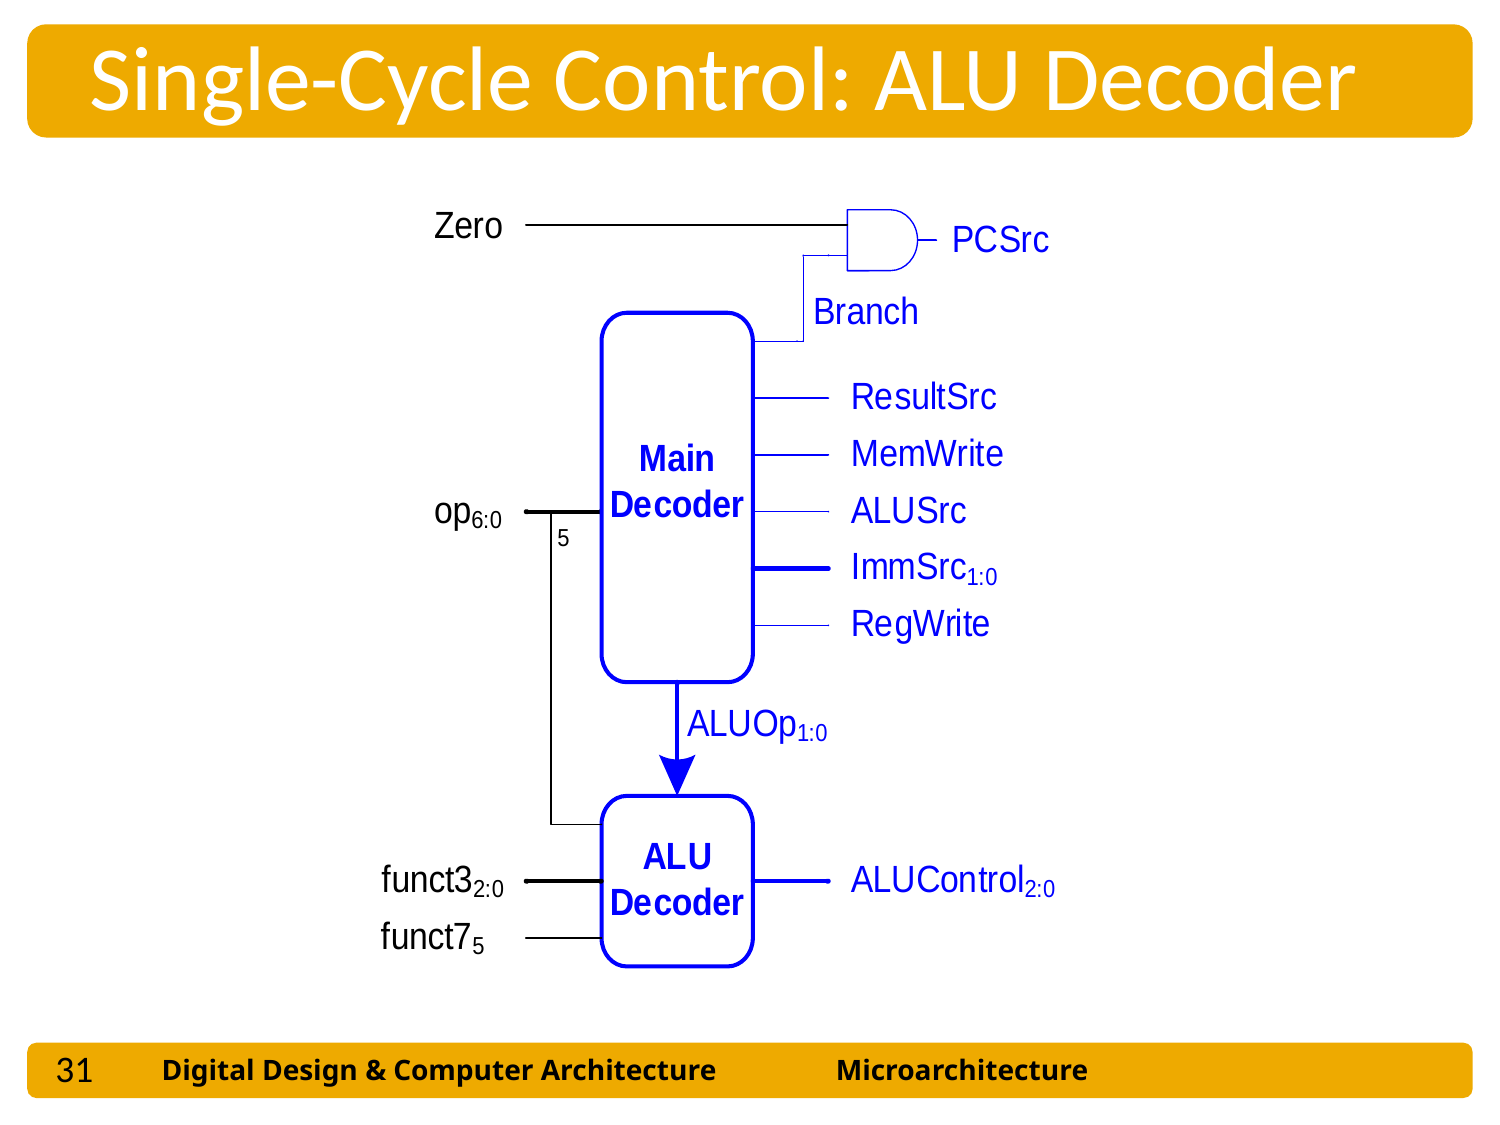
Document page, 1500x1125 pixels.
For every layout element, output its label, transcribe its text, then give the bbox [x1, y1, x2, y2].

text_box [299, 162, 1149, 1001]
text_box Single-Cycle Control: ALU Decoder [75, 11, 1450, 136]
slide_number 31 [40, 1037, 164, 1096]
